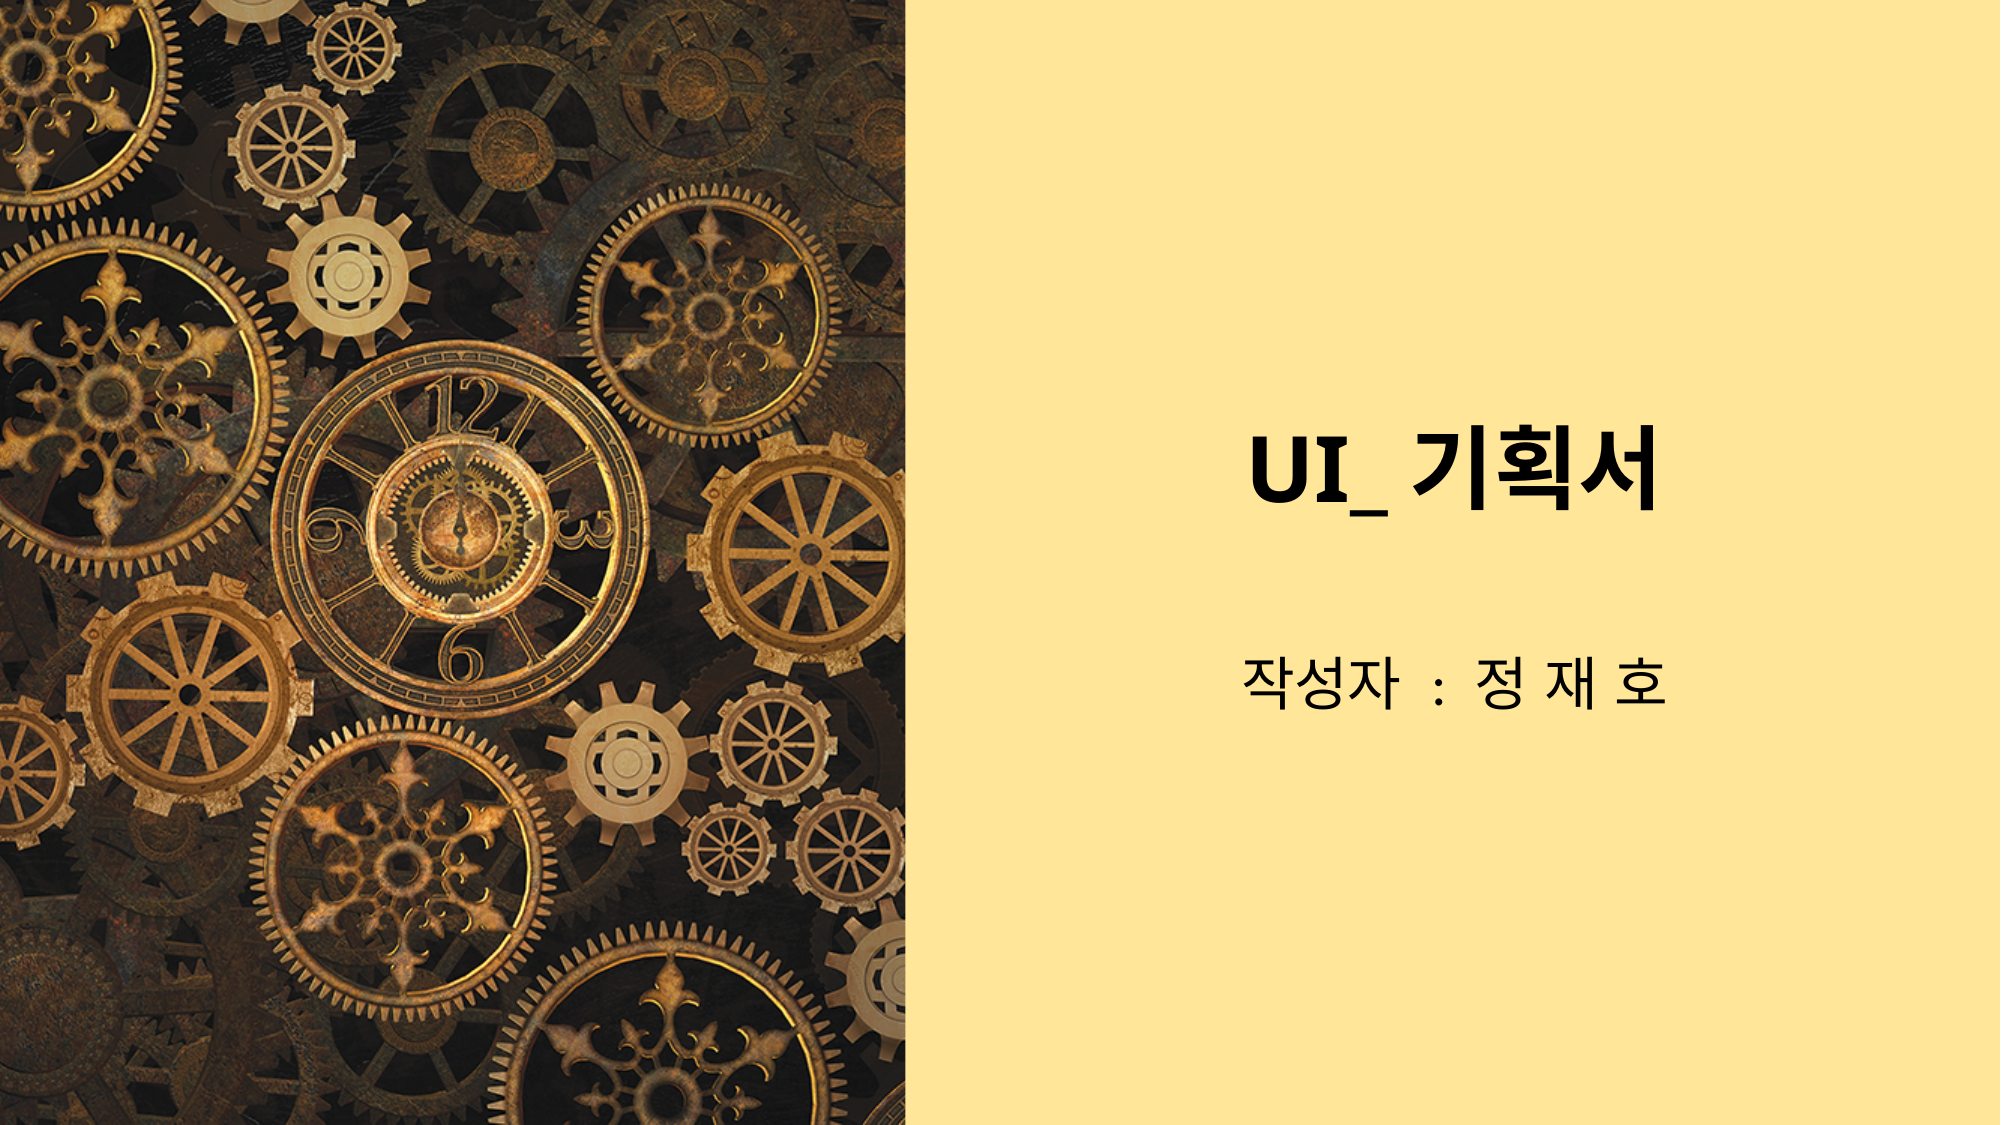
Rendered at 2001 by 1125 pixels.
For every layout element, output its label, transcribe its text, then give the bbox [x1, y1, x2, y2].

title UI_기획서 [917, 310, 1991, 567]
list 작성자 : 정 재 호 [1116, 594, 1792, 735]
